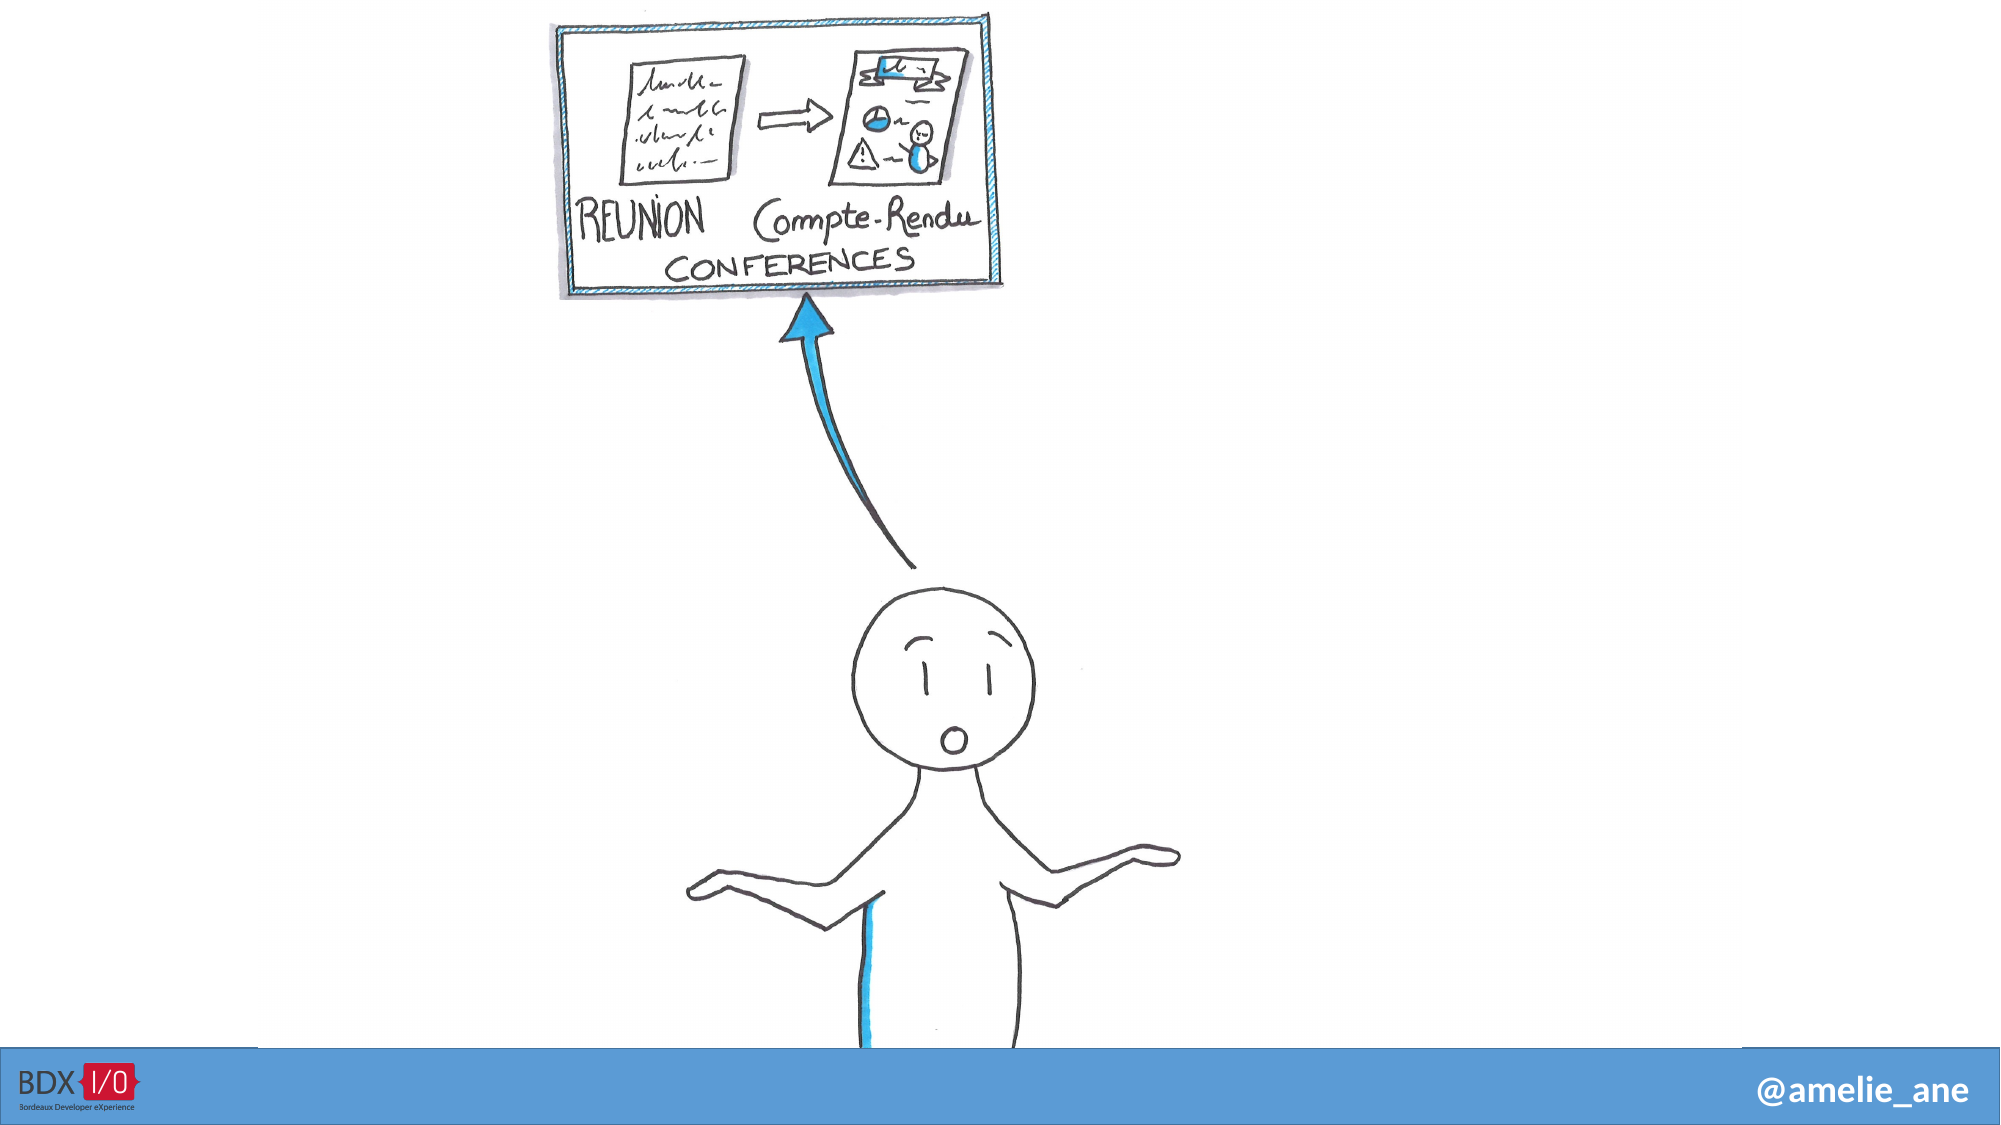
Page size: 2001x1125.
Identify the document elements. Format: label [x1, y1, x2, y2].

picture [258, 0, 1742, 1048]
text_box [0, 1048, 2000, 1125]
